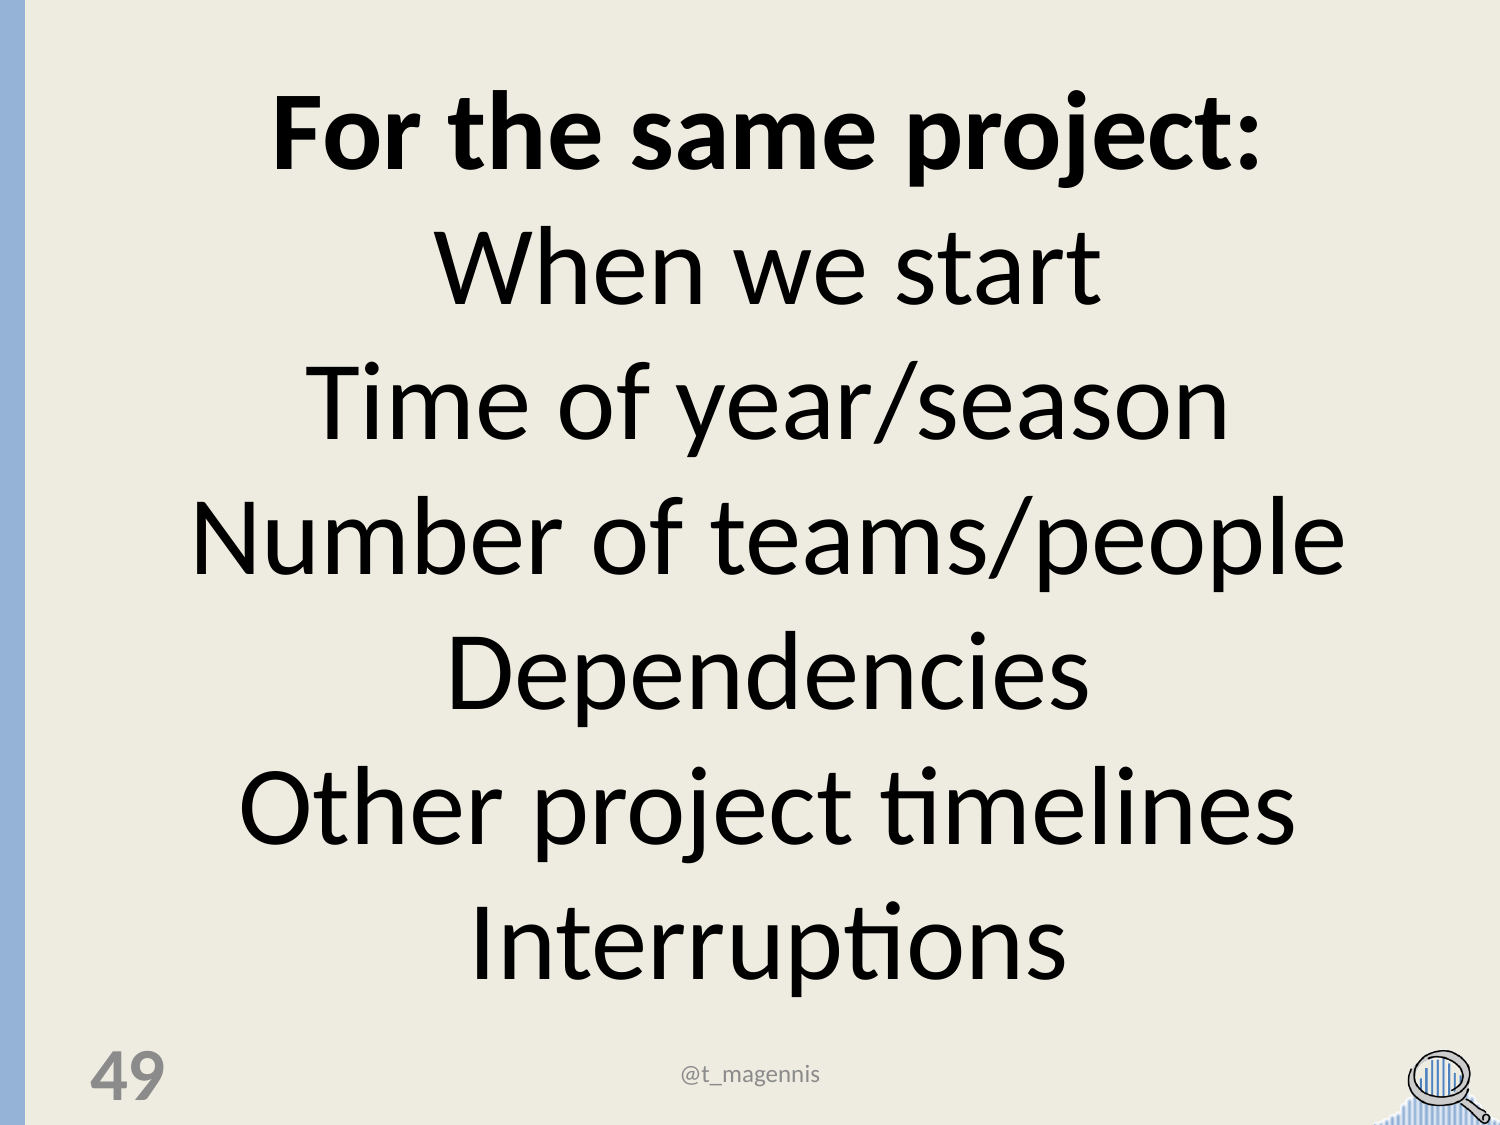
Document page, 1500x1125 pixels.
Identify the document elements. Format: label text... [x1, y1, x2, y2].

slide_number 49 [75, 1040, 425, 1100]
picture [1374, 1046, 1500, 1125]
footer @t_magennis [512, 1042, 988, 1103]
text_box For the same project: When we start Time of year/season Number of teams/people Dependencies Other project timelines Interruptions [75, 49, 1463, 1010]
